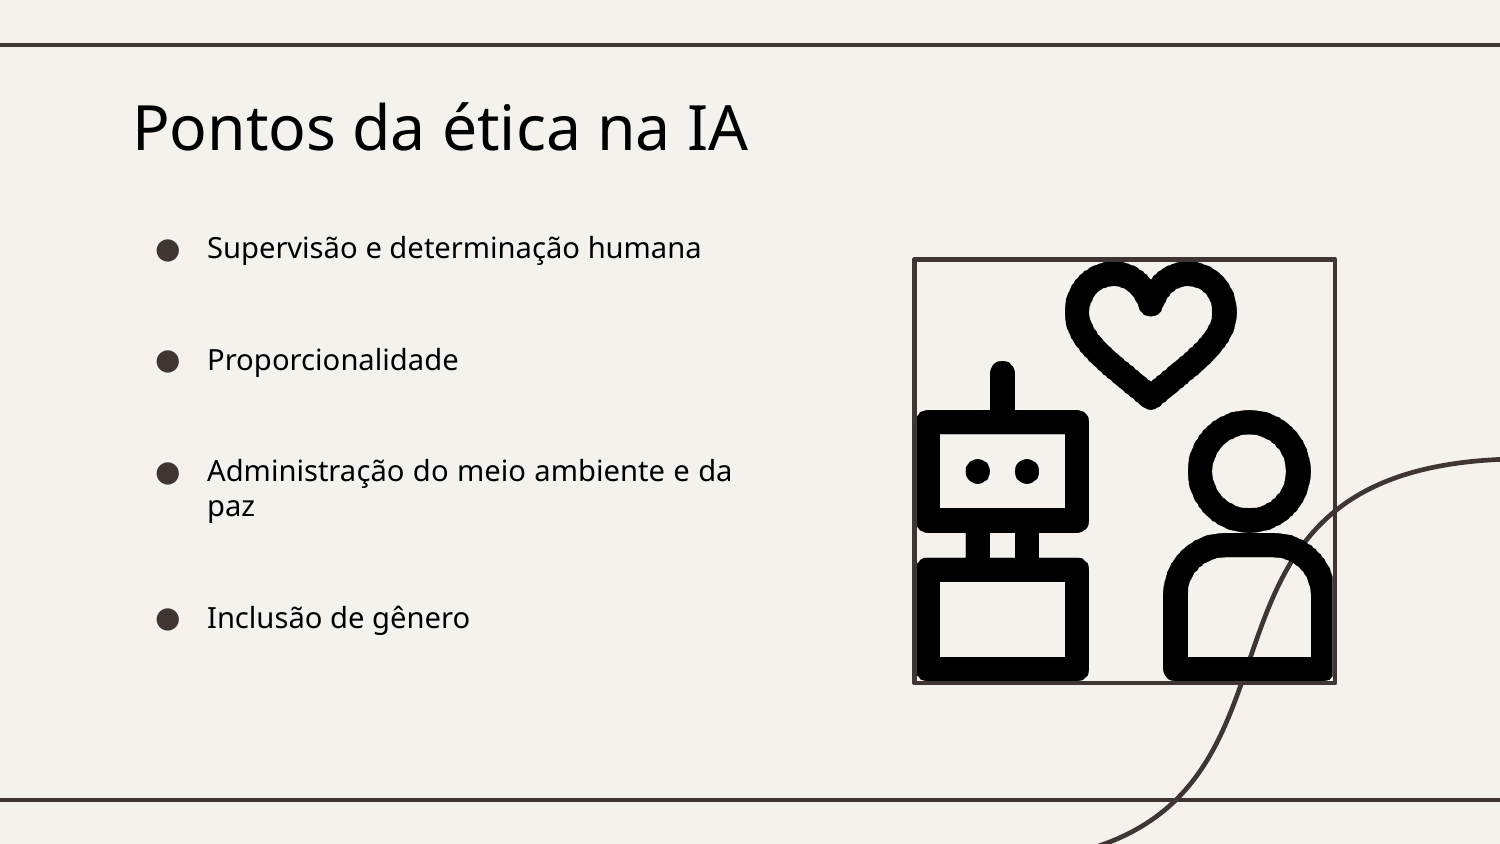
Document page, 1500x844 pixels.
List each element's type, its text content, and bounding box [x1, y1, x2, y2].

title Pontos da ética na IA [116, 72, 1500, 167]
picture [916, 261, 1333, 681]
subtitle Supervisão e determinação humana Proporcionalidade Administração do meio ambiente e da paz Inclusão de gênero [116, 214, 749, 728]
